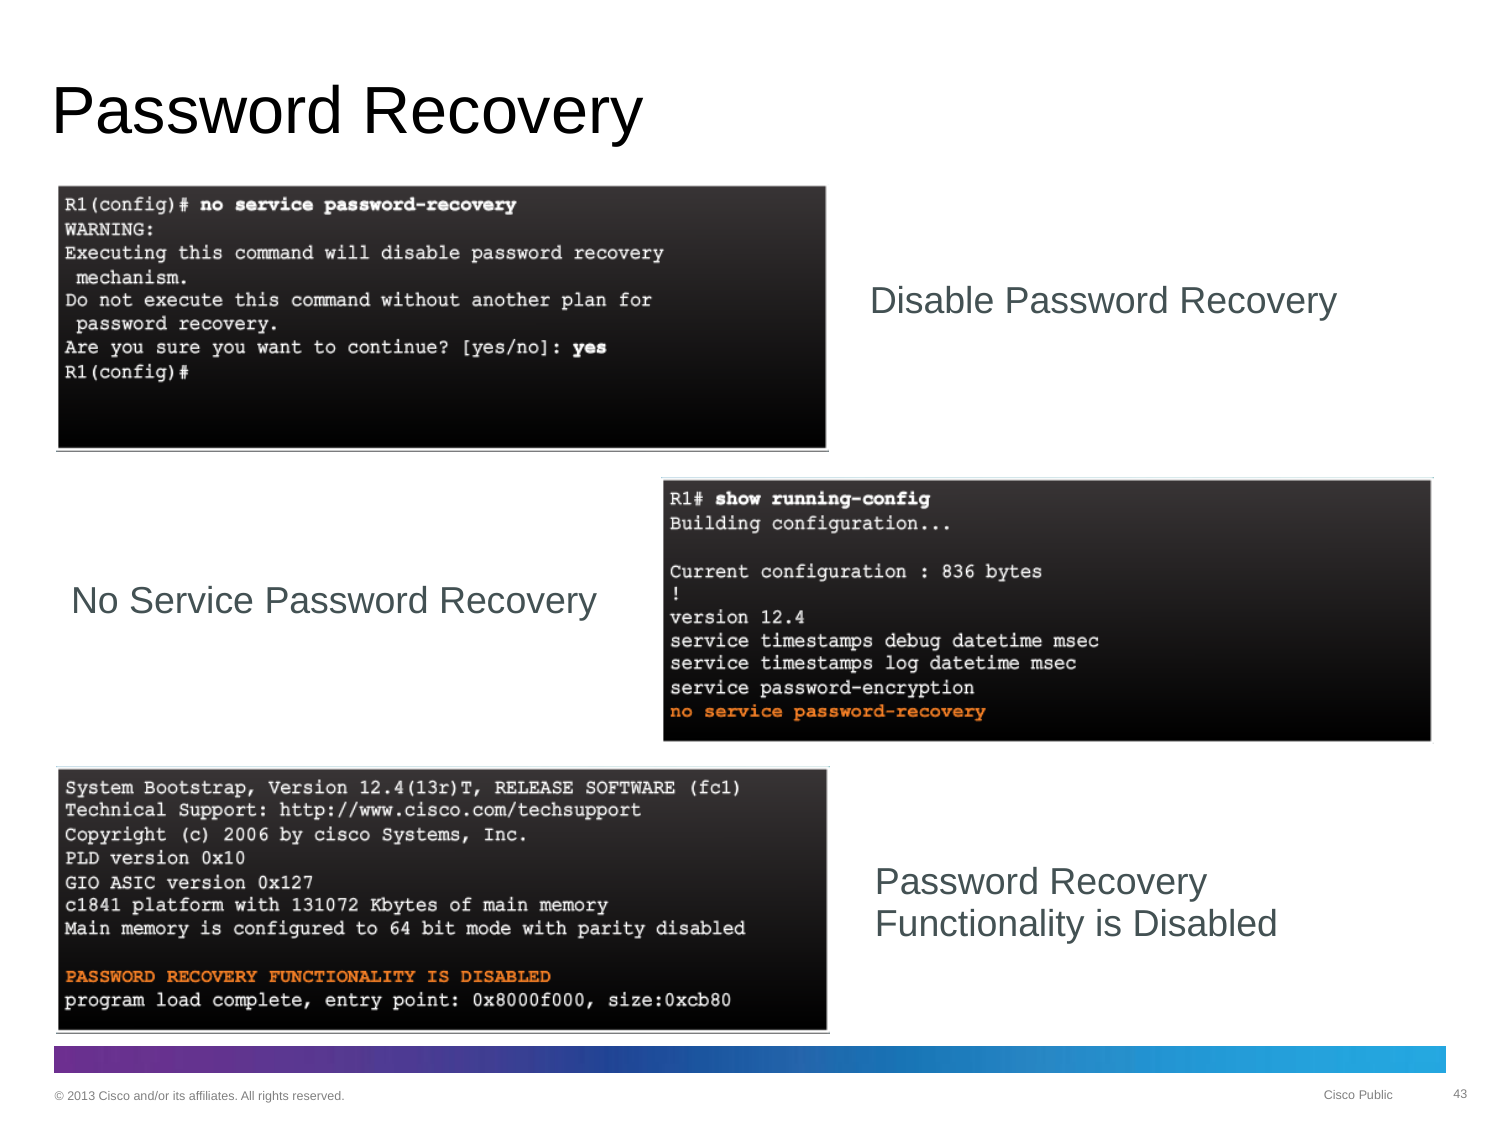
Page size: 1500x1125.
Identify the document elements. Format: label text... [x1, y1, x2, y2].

title Password Recovery [37, 17, 1447, 155]
text_box No Service Password Recovery [56, 572, 636, 631]
picture [55, 765, 830, 1035]
picture [54, 1046, 1446, 1073]
text_box Disable Password Recovery [855, 272, 1434, 331]
picture [55, 184, 830, 452]
picture [660, 476, 1435, 744]
text_box Password Recovery Functionality is Disabled [860, 852, 1439, 948]
